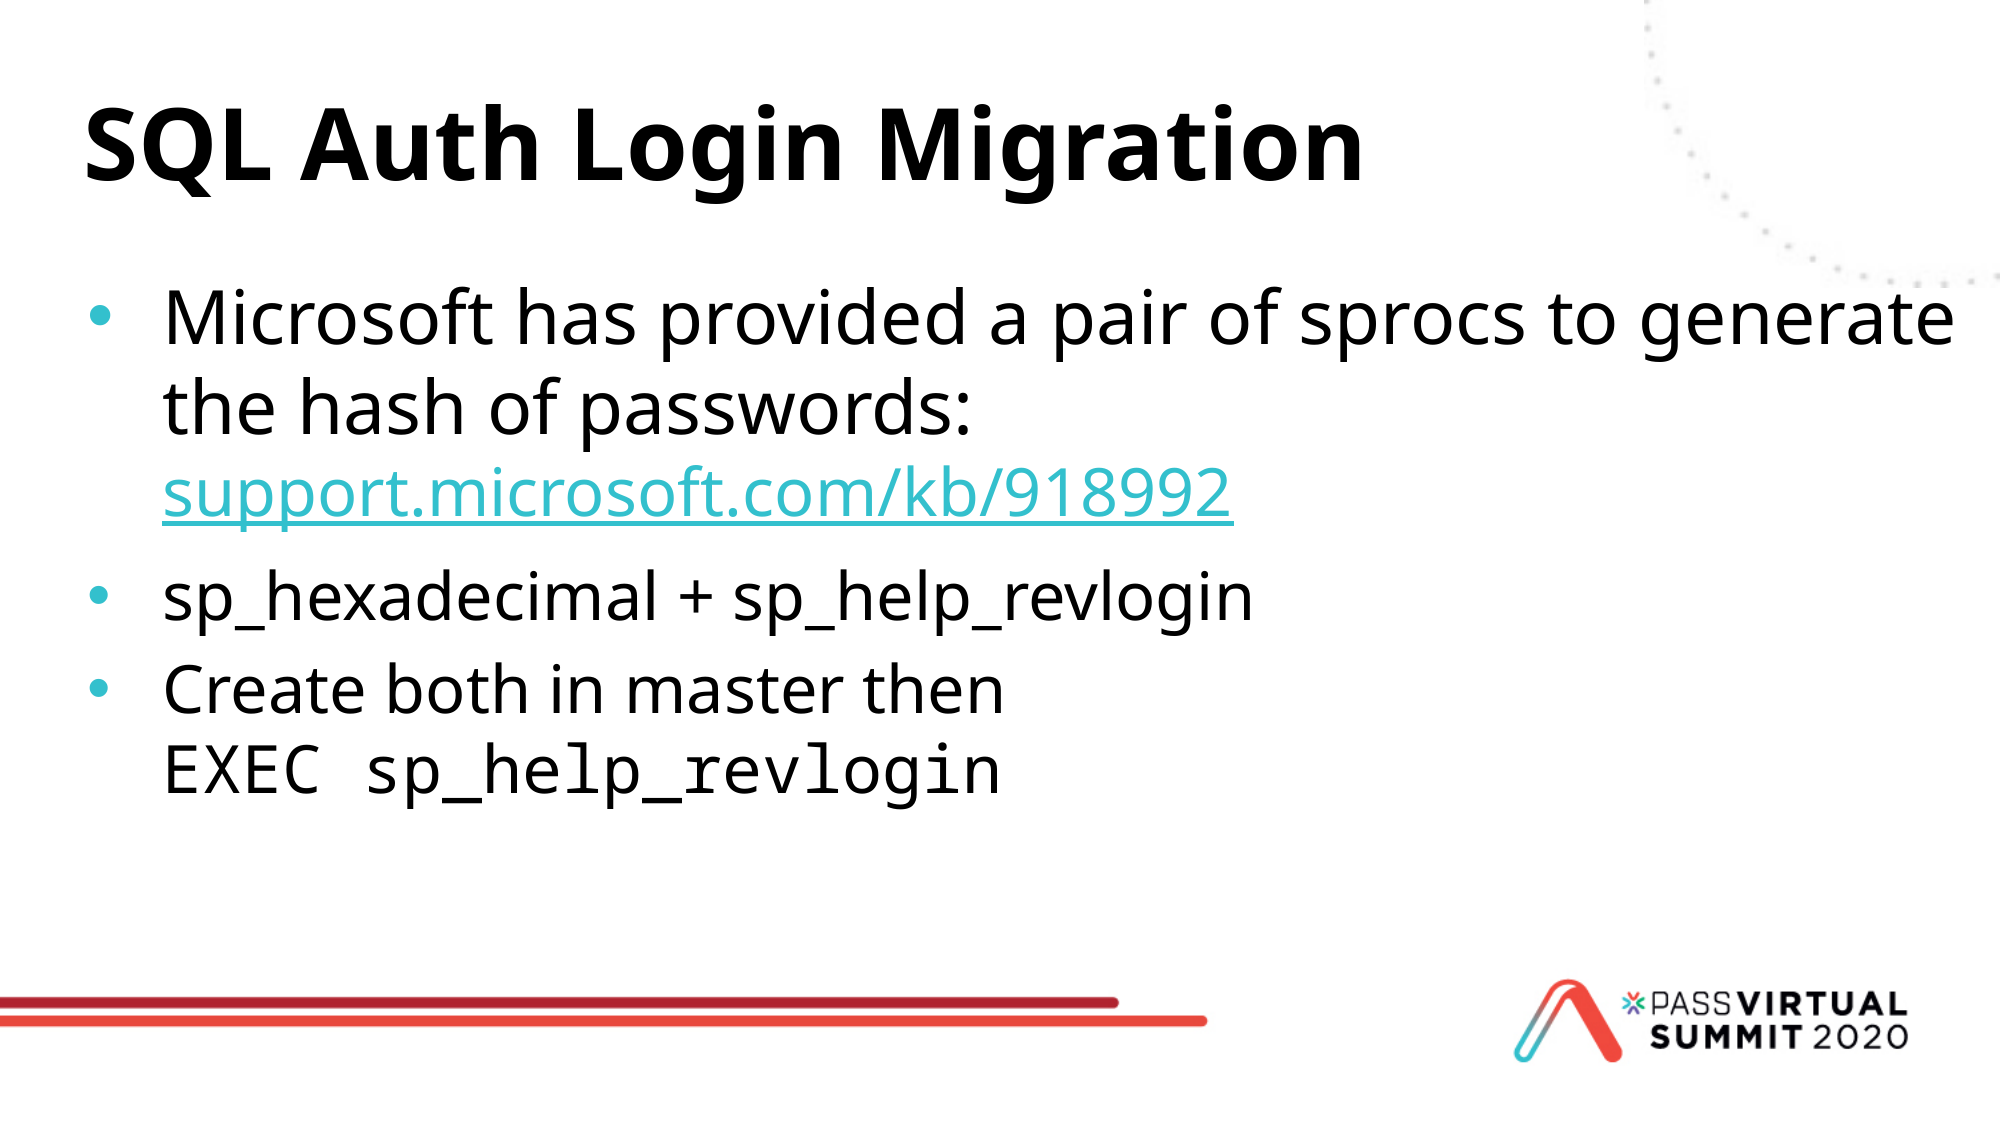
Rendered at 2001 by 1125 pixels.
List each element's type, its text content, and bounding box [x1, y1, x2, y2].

title SQL Auth Login Migration [68, 95, 1924, 231]
list Microsoft has provided a pair of sprocs to generate the hash of passwords: support.microsoft.com/kb/918992 sp_hexadecimal + sp_help_revlogin Create both in master then EXEC sp_help_revlogin [72, 262, 1988, 386]
picture [0, 0, 2000, 1125]
